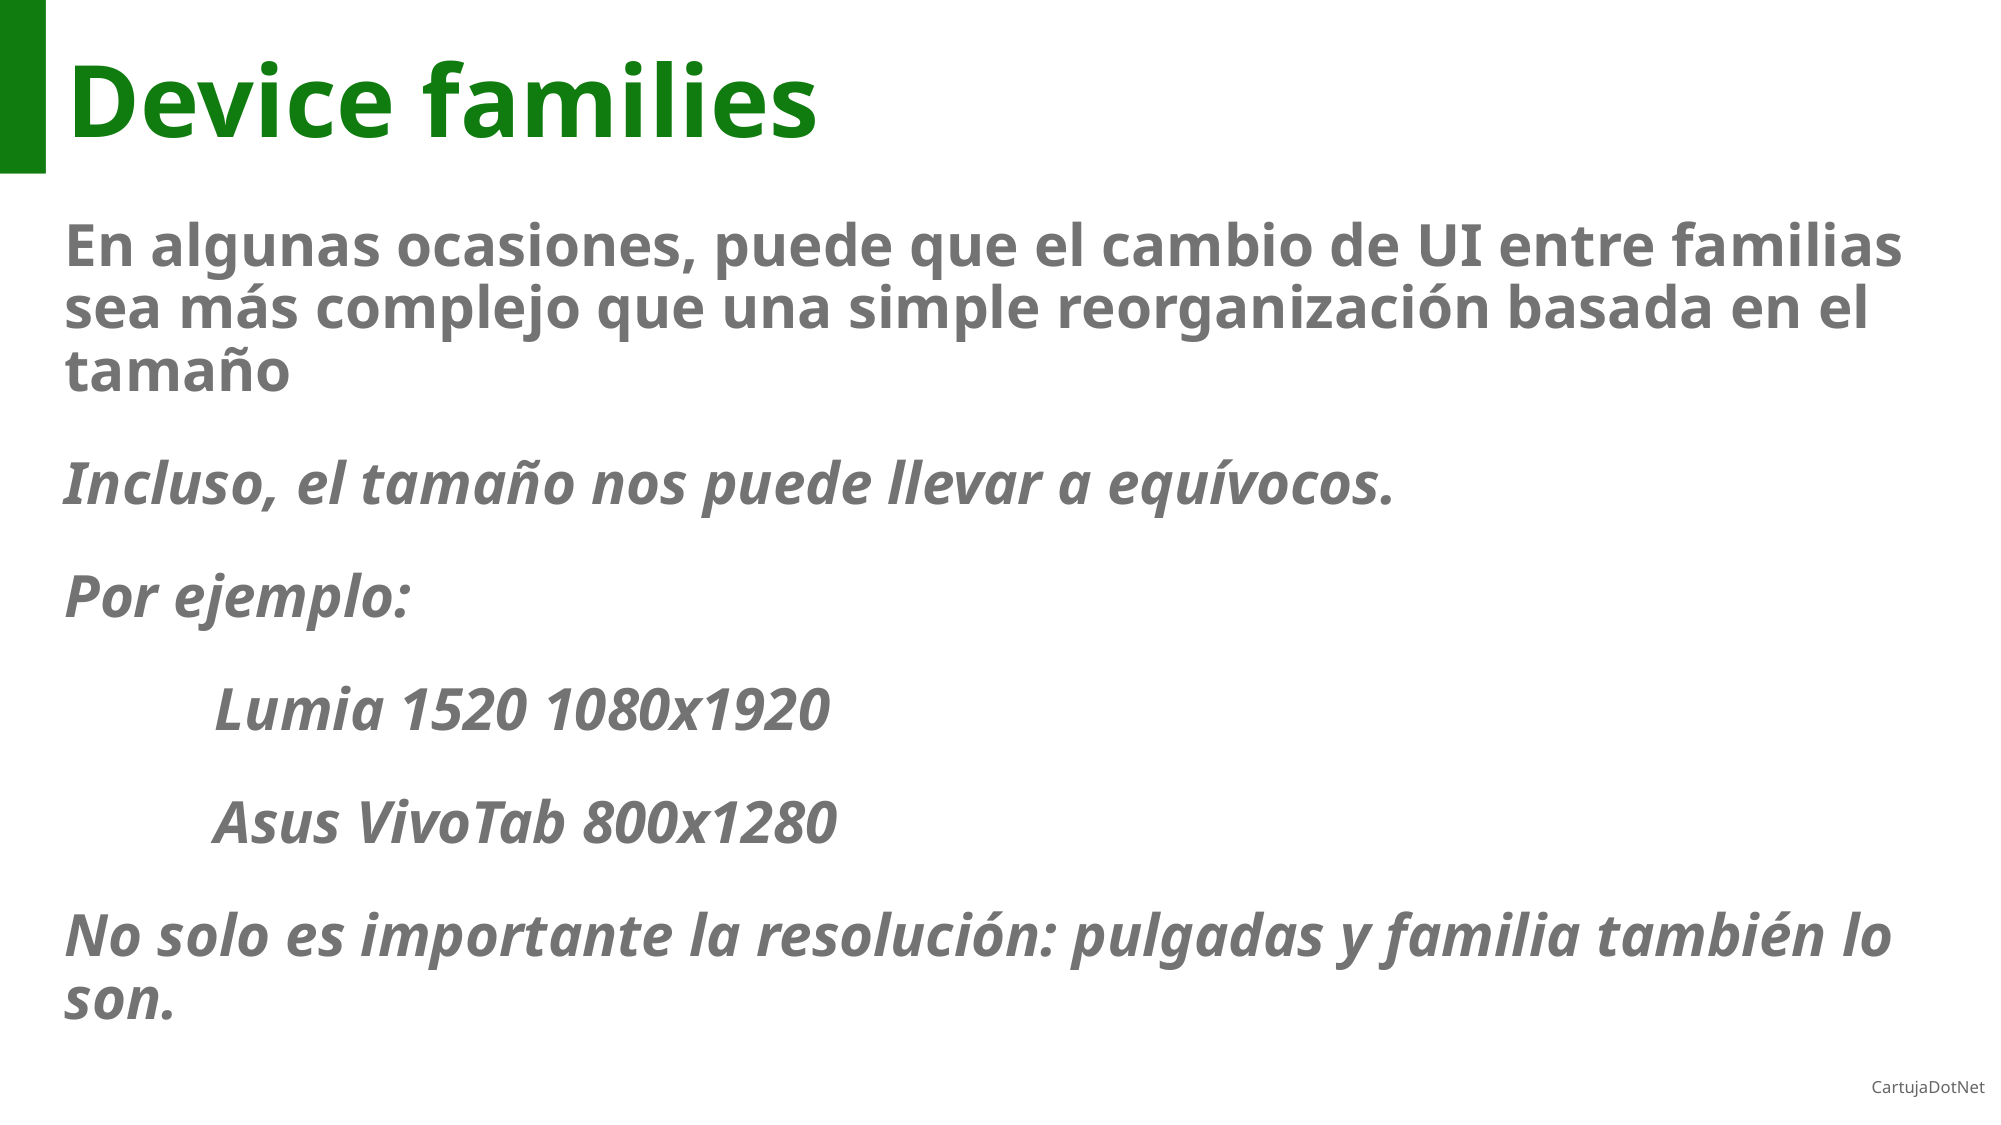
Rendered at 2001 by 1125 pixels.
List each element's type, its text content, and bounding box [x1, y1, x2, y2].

list En algunas ocasiones, puede que el cambio de UI entre familias sea más complejo que una simple reorganización basada en el tamaño Incluso, el tamaño nos puede llevar a equívocos. Por ejemplo: Lumia 1520 1080x1920 Asus VivoTab 800x1280 No solo es importante la resolución: pulgadas y familia también lo son. [42, 197, 2000, 1125]
title Device families [44, 33, 1956, 195]
